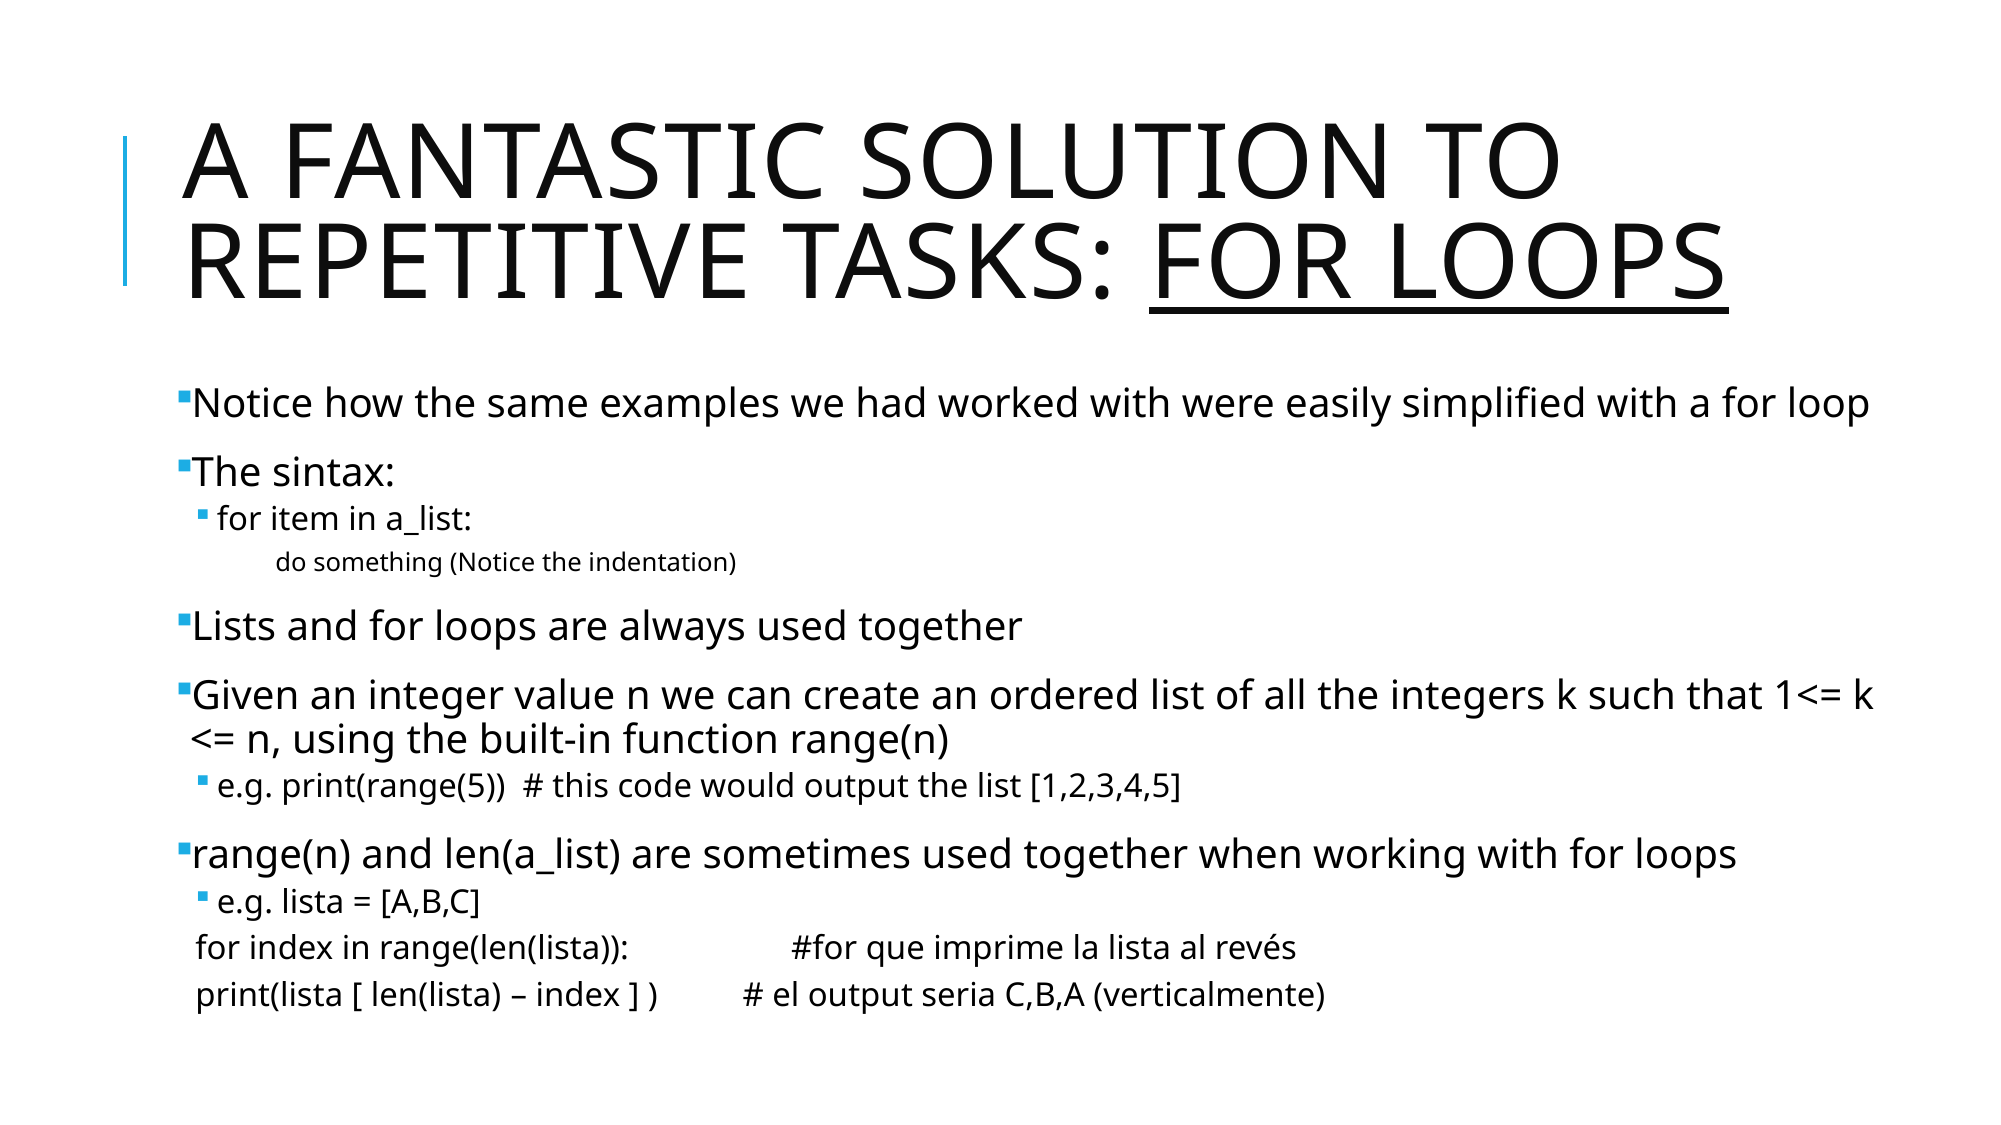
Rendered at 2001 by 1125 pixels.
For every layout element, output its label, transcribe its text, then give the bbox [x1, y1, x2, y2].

title A fantastic solution to repetitive tasks: For Loops [168, 96, 1763, 342]
list Notice how the same examples we had worked with were easily simplified with a for loop The sintax: for item in a_list: do something (Notice the indentation) Lists and for loops are always used together Given an integer value n we can create an ordered list of all the integers k such that 1<= k <= n, using the built-in function range(n) e.g. print(range(5)) # this code would output the list [1,2,3,4,5] range(n) and len(a_list) are sometimes used together when working with for loops e.g. lista = [A,B,C] for index in range(len(lista)): #for que imprime la lista al revés print(lista [ len(lista) – index ] ) # el output seria C,B,A (verticalmente) [168, 375, 1896, 1035]
